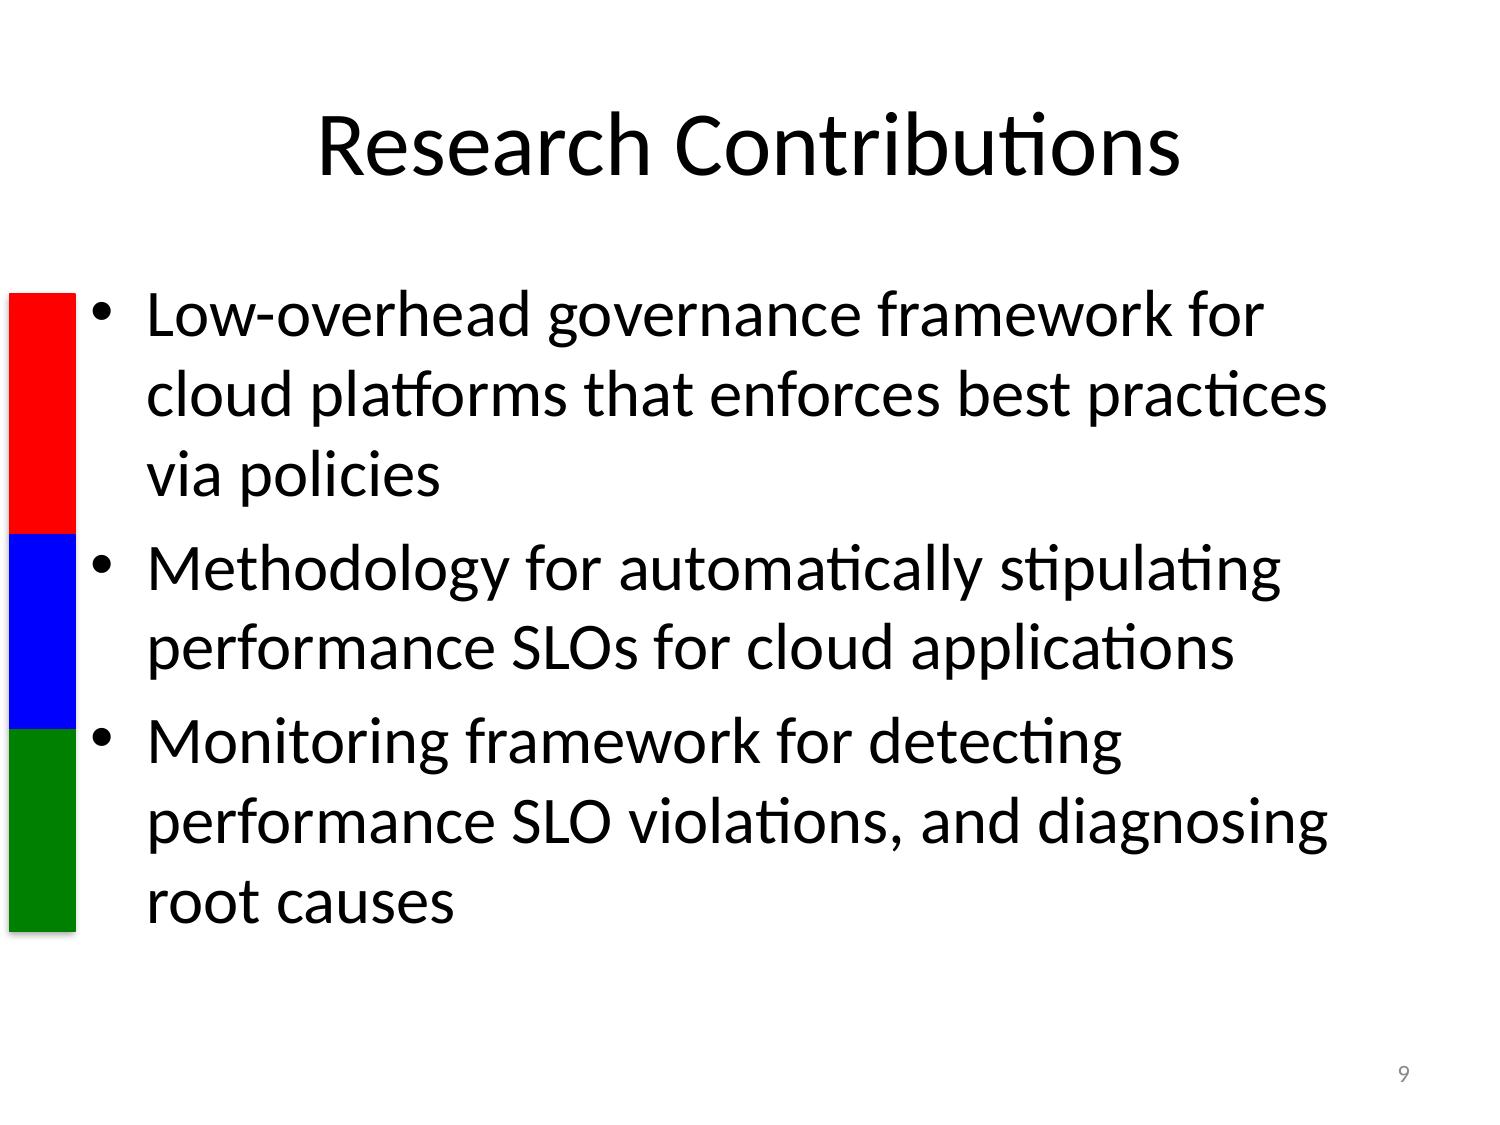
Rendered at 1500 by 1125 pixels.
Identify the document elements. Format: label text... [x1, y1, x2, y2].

text_box [9, 729, 76, 932]
list Low-overhead governance framework for cloud platforms that enforces best practices via policies Methodology for automatically stipulating performance SLOs for cloud applications Monitoring framework for detecting performance SLO violations, and diagnosing root causes [75, 262, 1425, 1005]
slide_number 9 [1074, 1042, 1425, 1103]
text_box [9, 534, 76, 729]
title Research Contributions [75, 45, 1425, 233]
text_box [9, 293, 76, 534]
